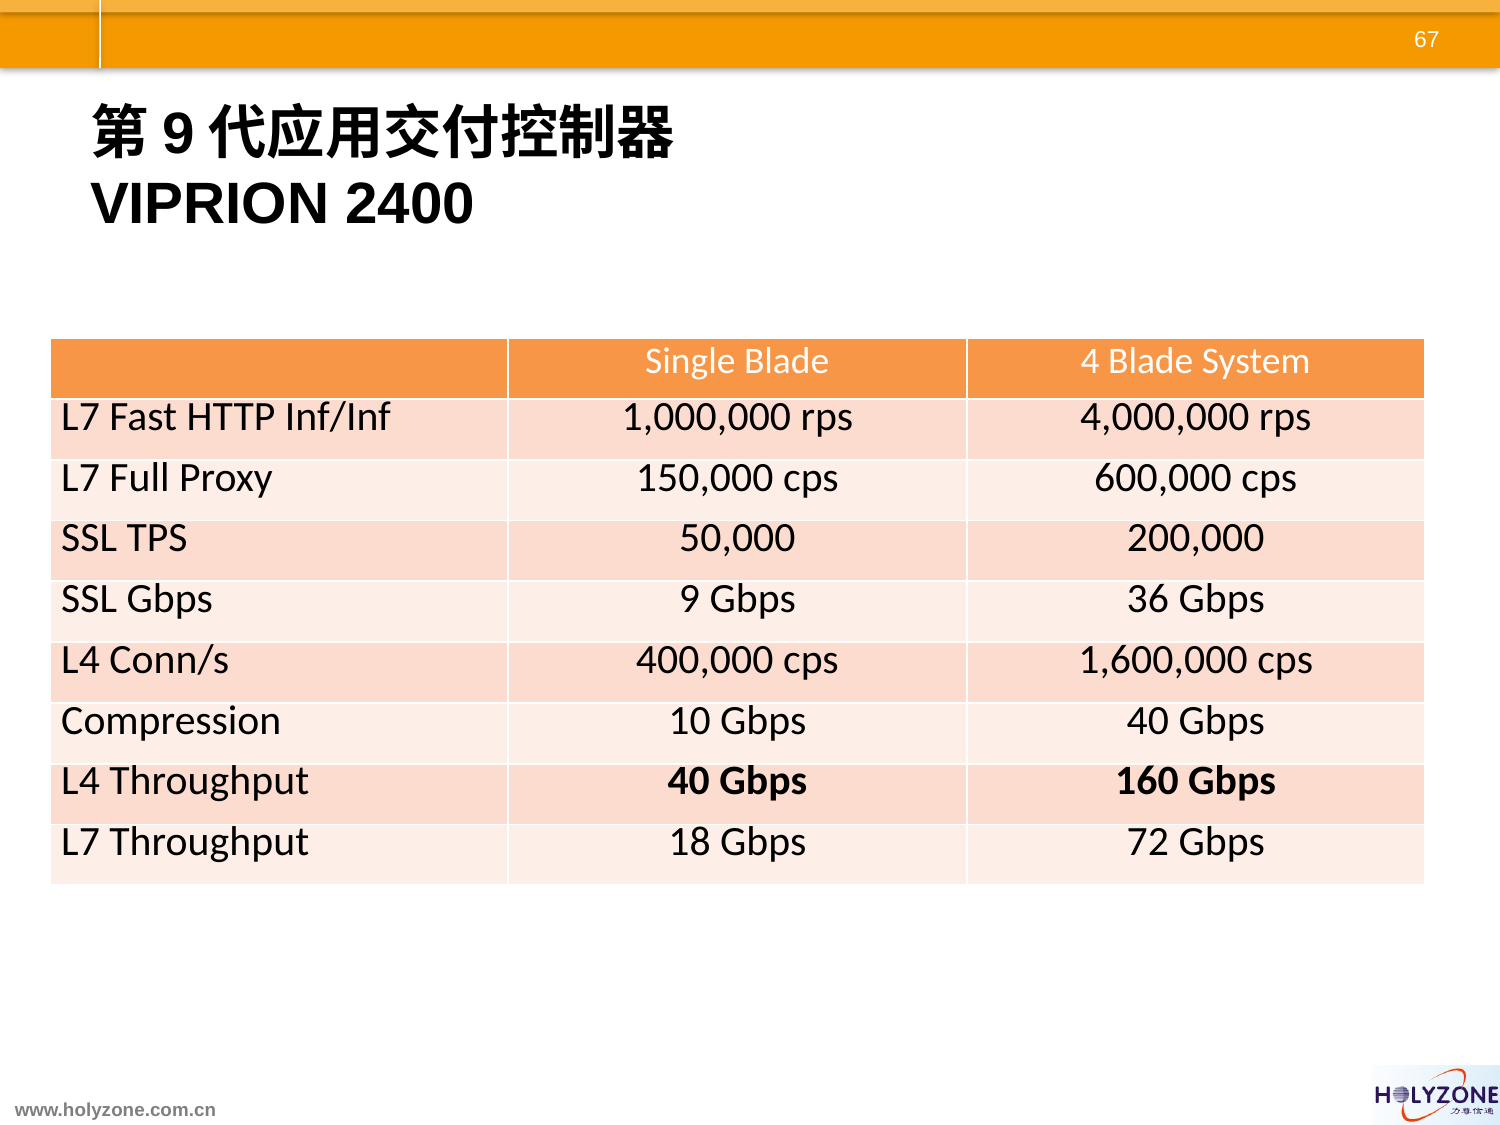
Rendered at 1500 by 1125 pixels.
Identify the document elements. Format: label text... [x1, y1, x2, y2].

table_cell L7 Fast HTTP Inf/Inf [51, 400, 507, 459]
table_header [51, 339, 507, 398]
table_header 4 Blade System [968, 339, 1424, 398]
table_cell 50,000 [509, 521, 966, 580]
table_cell 200,000 [968, 521, 1424, 580]
table_cell 72 Gbps [968, 825, 1424, 884]
table_cell 600,000 cps [968, 461, 1424, 520]
table_cell L4 Throughput [51, 765, 507, 824]
title 第9代应用交付控制器 VIPRION 2400 [74, 87, 1426, 221]
table_cell Compression [51, 704, 507, 763]
table_cell 40 Gbps [509, 765, 966, 824]
table_cell SSL Gbps [51, 582, 507, 641]
table_cell 1,600,000 cps [968, 643, 1424, 702]
table_cell 160 Gbps [968, 765, 1424, 824]
picture [1372, 1065, 1500, 1125]
table_cell 18 Gbps [509, 825, 966, 884]
table_cell 36 Gbps [968, 582, 1424, 641]
table_header Single Blade [509, 339, 966, 398]
table_cell 10 Gbps [509, 704, 966, 763]
table_cell 400,000 cps [509, 643, 966, 702]
table_cell 150,000 cps [509, 461, 966, 520]
table_cell 9 Gbps [509, 582, 966, 641]
table_cell 40 Gbps [968, 704, 1424, 763]
table_cell L7 Full Proxy [51, 461, 507, 520]
table_cell SSL TPS [51, 521, 507, 580]
table_cell 4,000,000 rps [968, 400, 1424, 459]
table_cell L7 Throughput [51, 825, 507, 884]
table_cell L4 Conn/s [51, 643, 507, 702]
table_cell 1,000,000 rps [509, 400, 966, 459]
